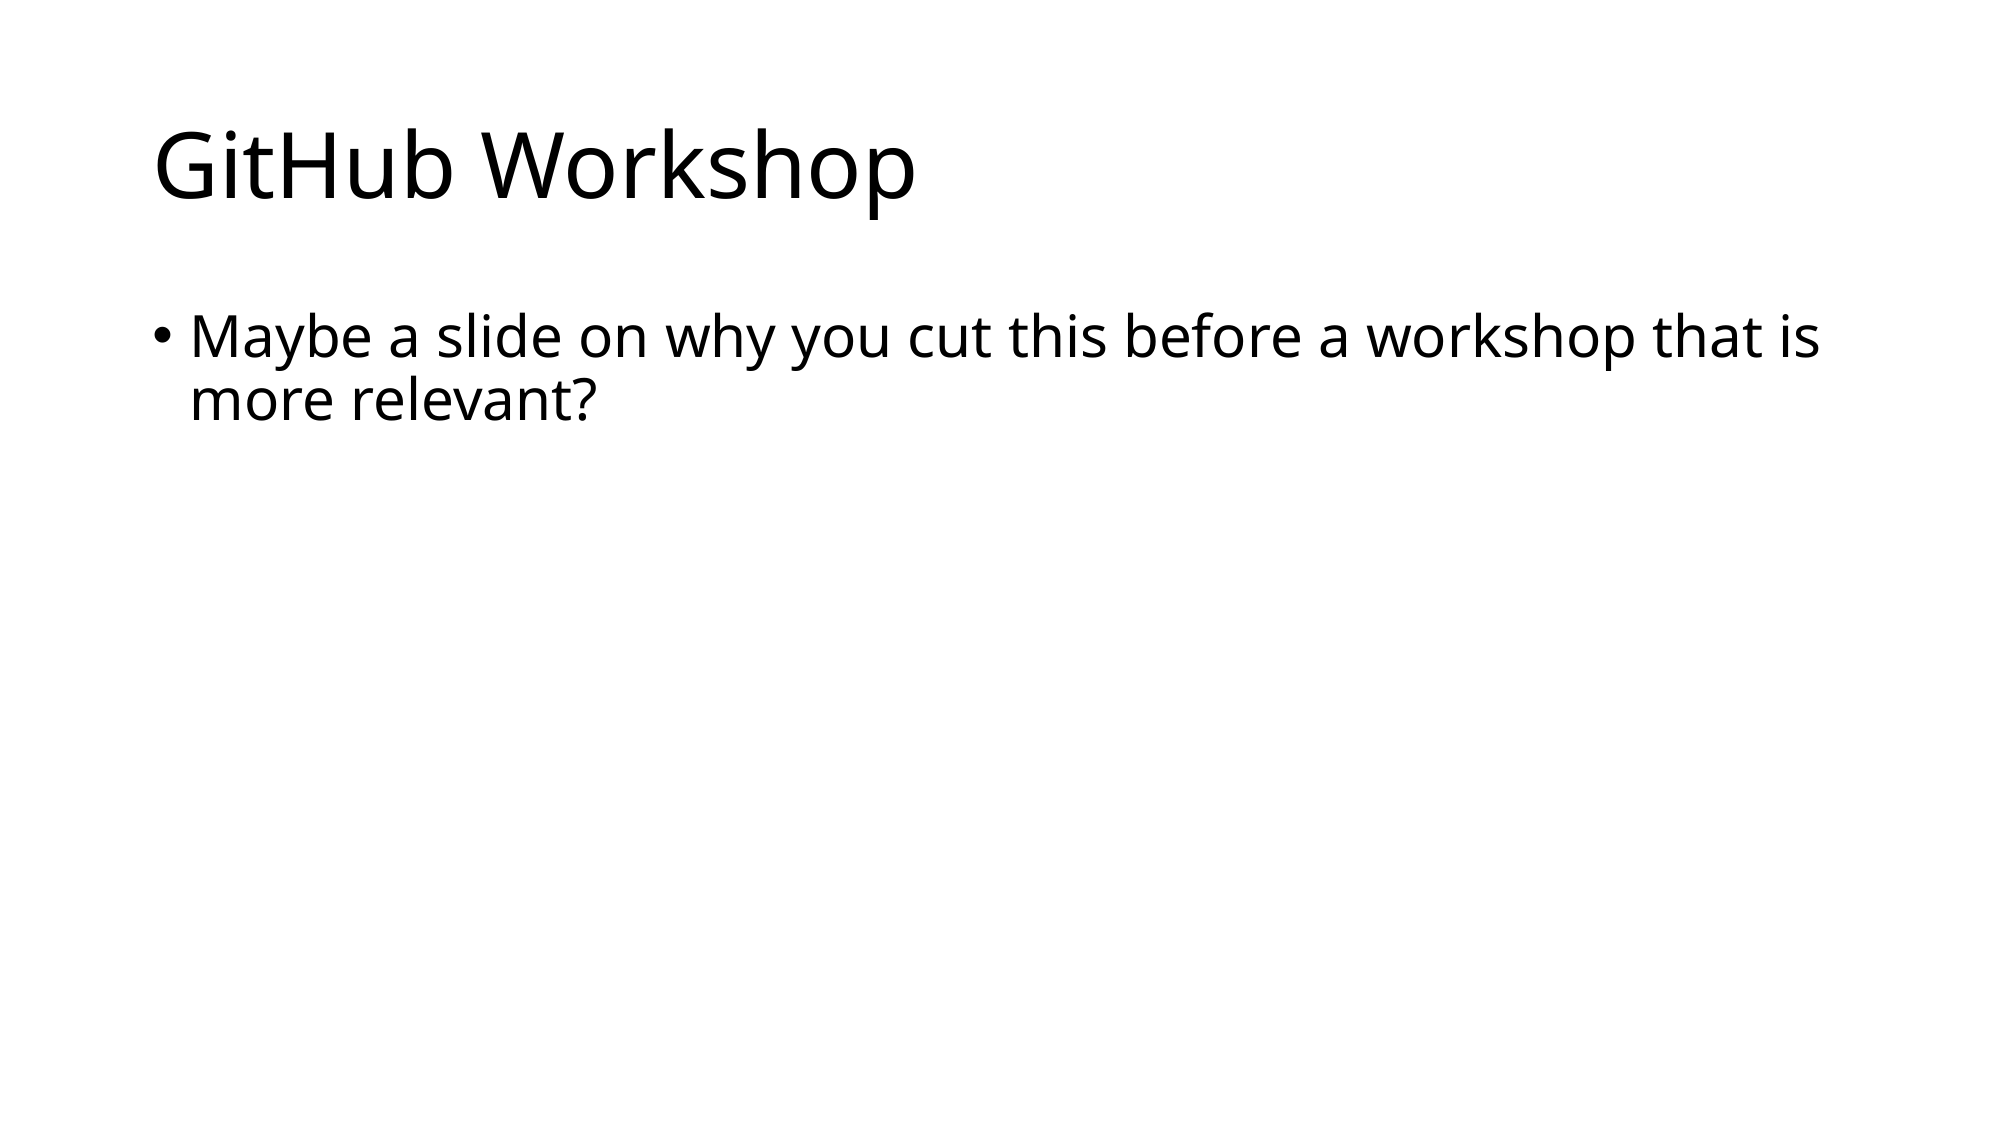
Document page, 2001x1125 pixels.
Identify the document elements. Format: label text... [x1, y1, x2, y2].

list Maybe a slide on why you cut this before a workshop that is more relevant? [137, 299, 1863, 1014]
title GitHub Workshop [137, 59, 1863, 278]
